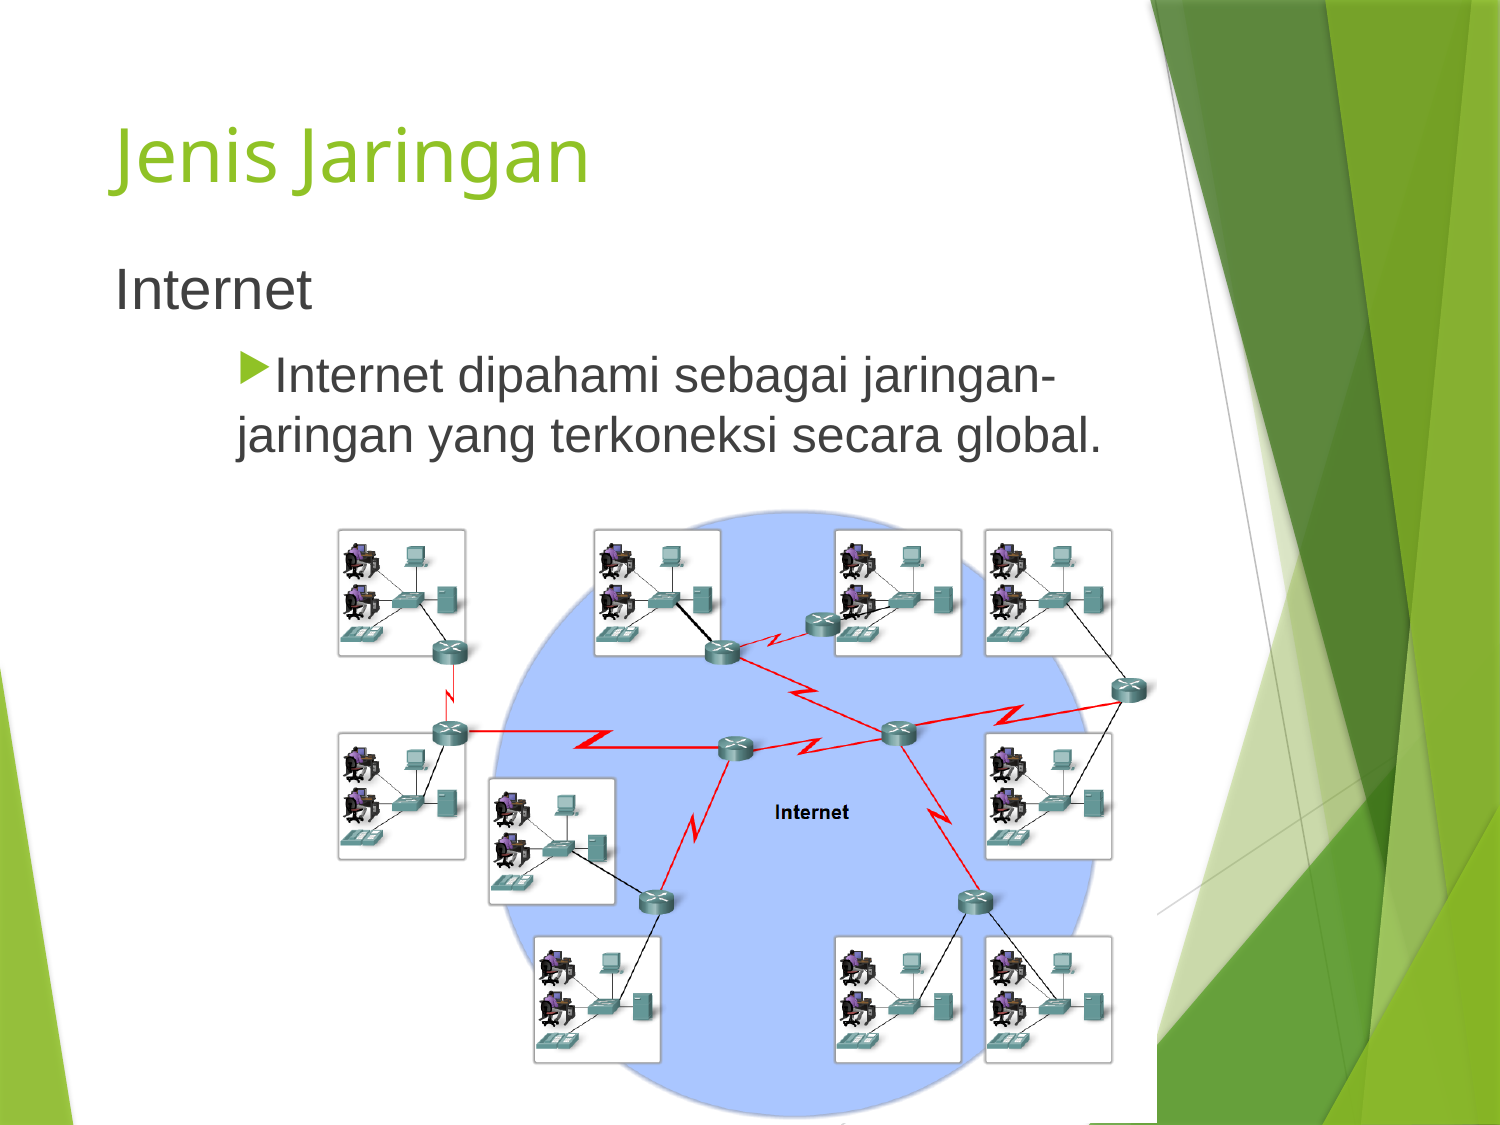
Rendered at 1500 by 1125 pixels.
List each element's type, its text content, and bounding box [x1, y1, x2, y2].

list Internet Internet dipahami sebagai jaringan-jaringan yang terkoneksi secara global. [99, 244, 1142, 881]
title Jenis Jaringan [99, 99, 1142, 244]
picture [317, 497, 1157, 1124]
